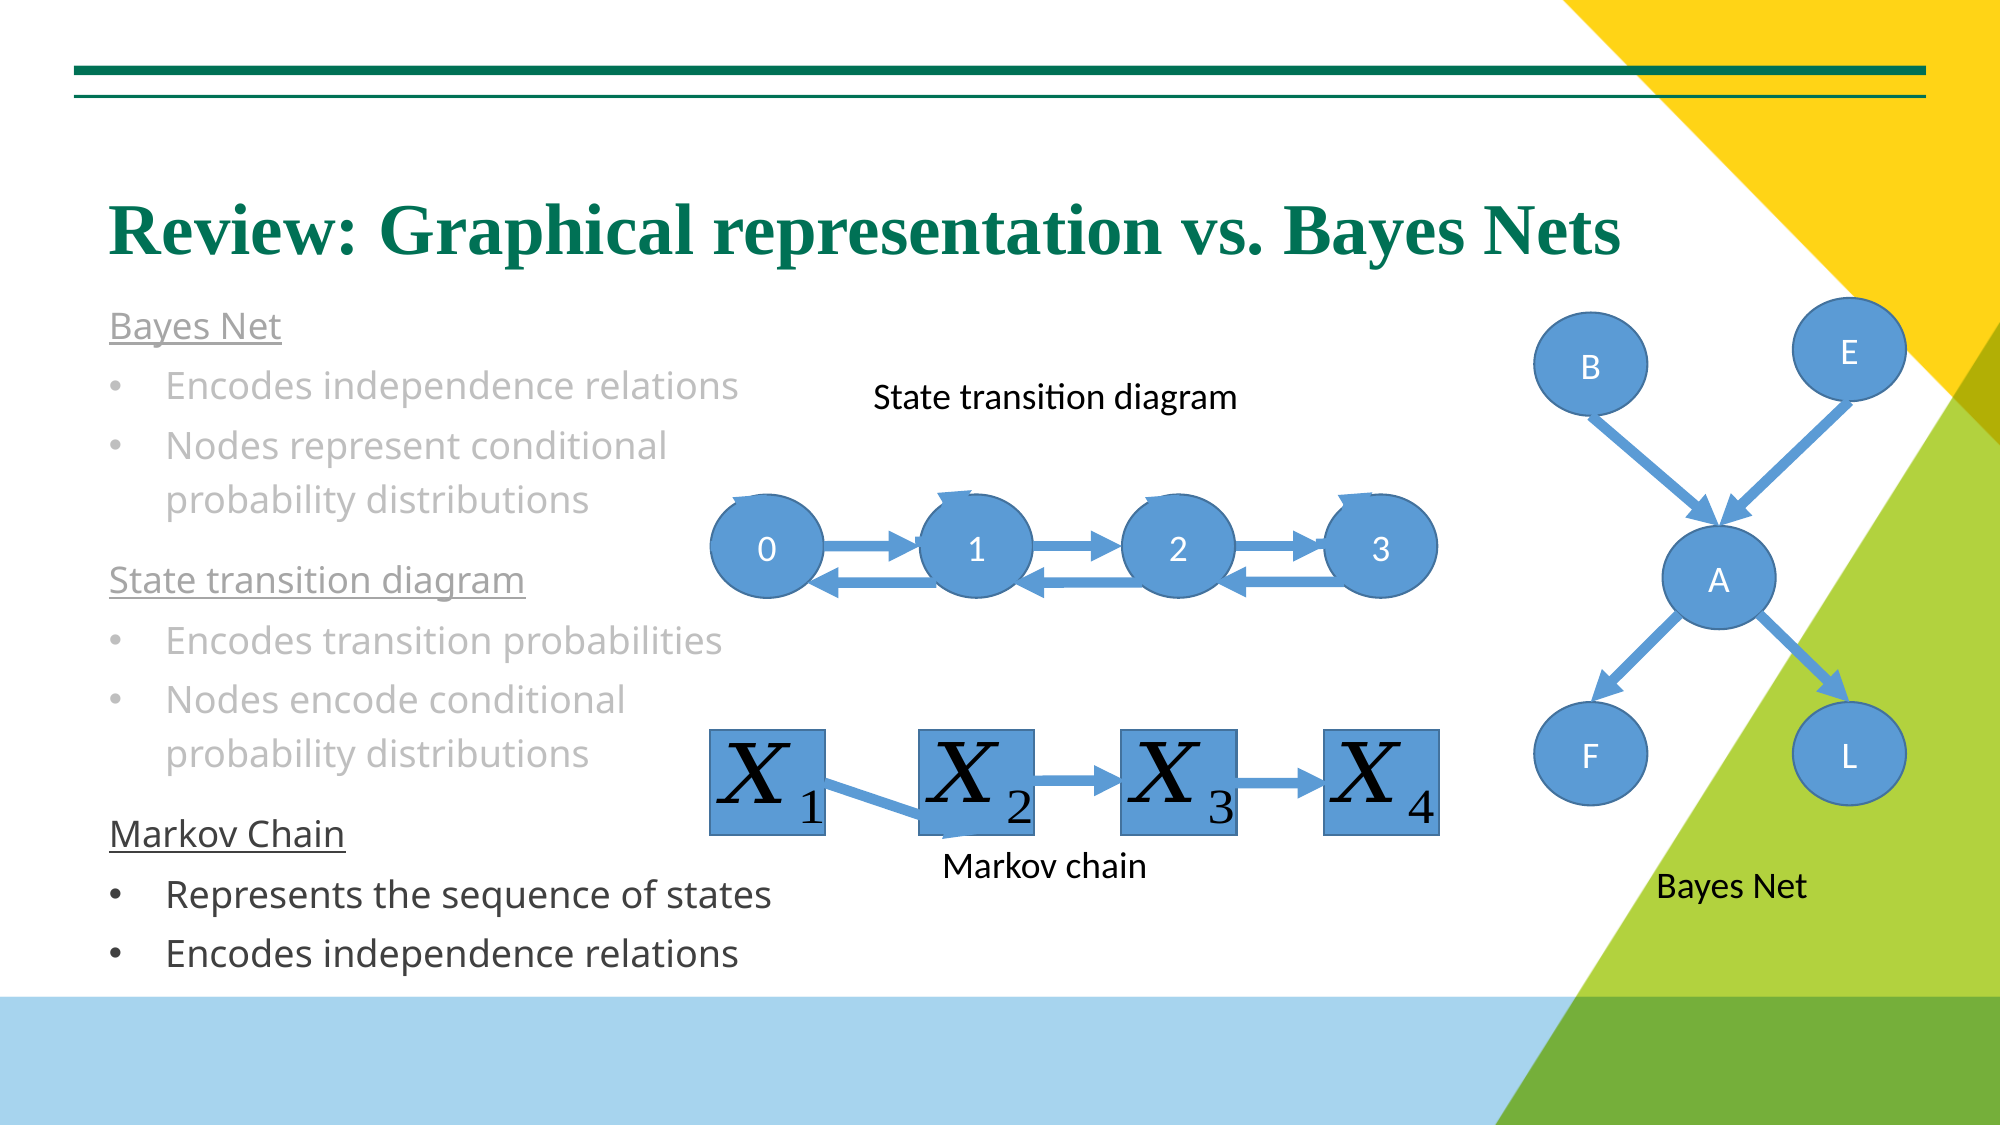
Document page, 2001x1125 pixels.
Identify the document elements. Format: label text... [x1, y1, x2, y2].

picture [0, 0, 2000, 1125]
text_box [710, 364, 1438, 598]
list Bayes Net Encodes independence relations Nodes represent conditional probability distributions State transition diagram Encodes transition probabilities Nodes encode conditional probability distributions Markov Chain Represents the sequence of states Encodes independence relations [94, 326, 795, 1011]
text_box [710, 730, 1438, 895]
title Review: Graphical representation vs. Bayes Nets [94, 136, 1819, 326]
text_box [1534, 297, 1906, 806]
text_box Bayes Net [1590, 853, 1874, 913]
